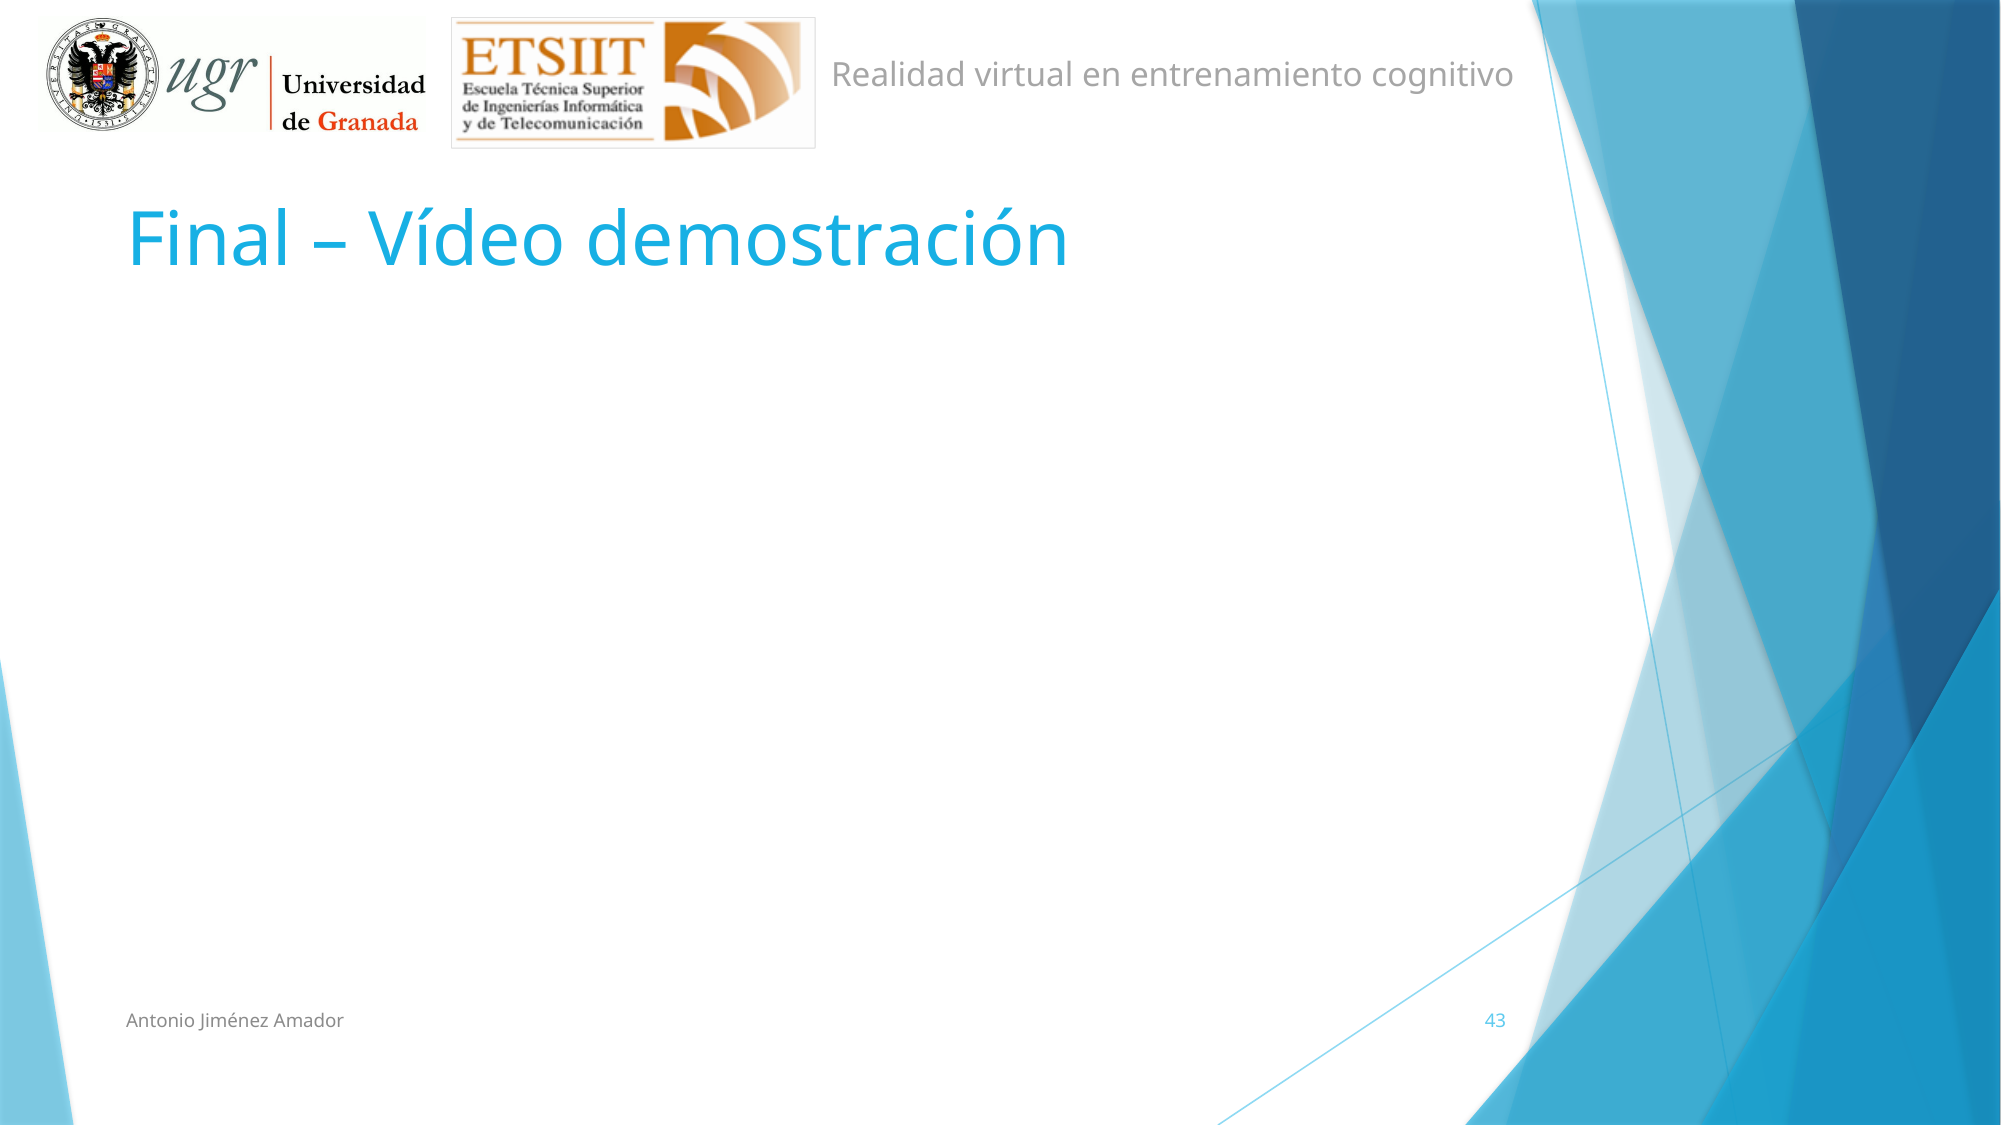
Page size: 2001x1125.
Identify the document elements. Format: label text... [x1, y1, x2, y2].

text_box Realidad virtual en entrenamiento cognitivo [822, 46, 1617, 101]
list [37, 15, 427, 133]
title Final – Vídeo demostración [111, 183, 1522, 317]
picture [449, 15, 817, 151]
slide_number 43 [1409, 991, 1522, 1051]
footer Antonio Jiménez Amador [111, 991, 1145, 1051]
